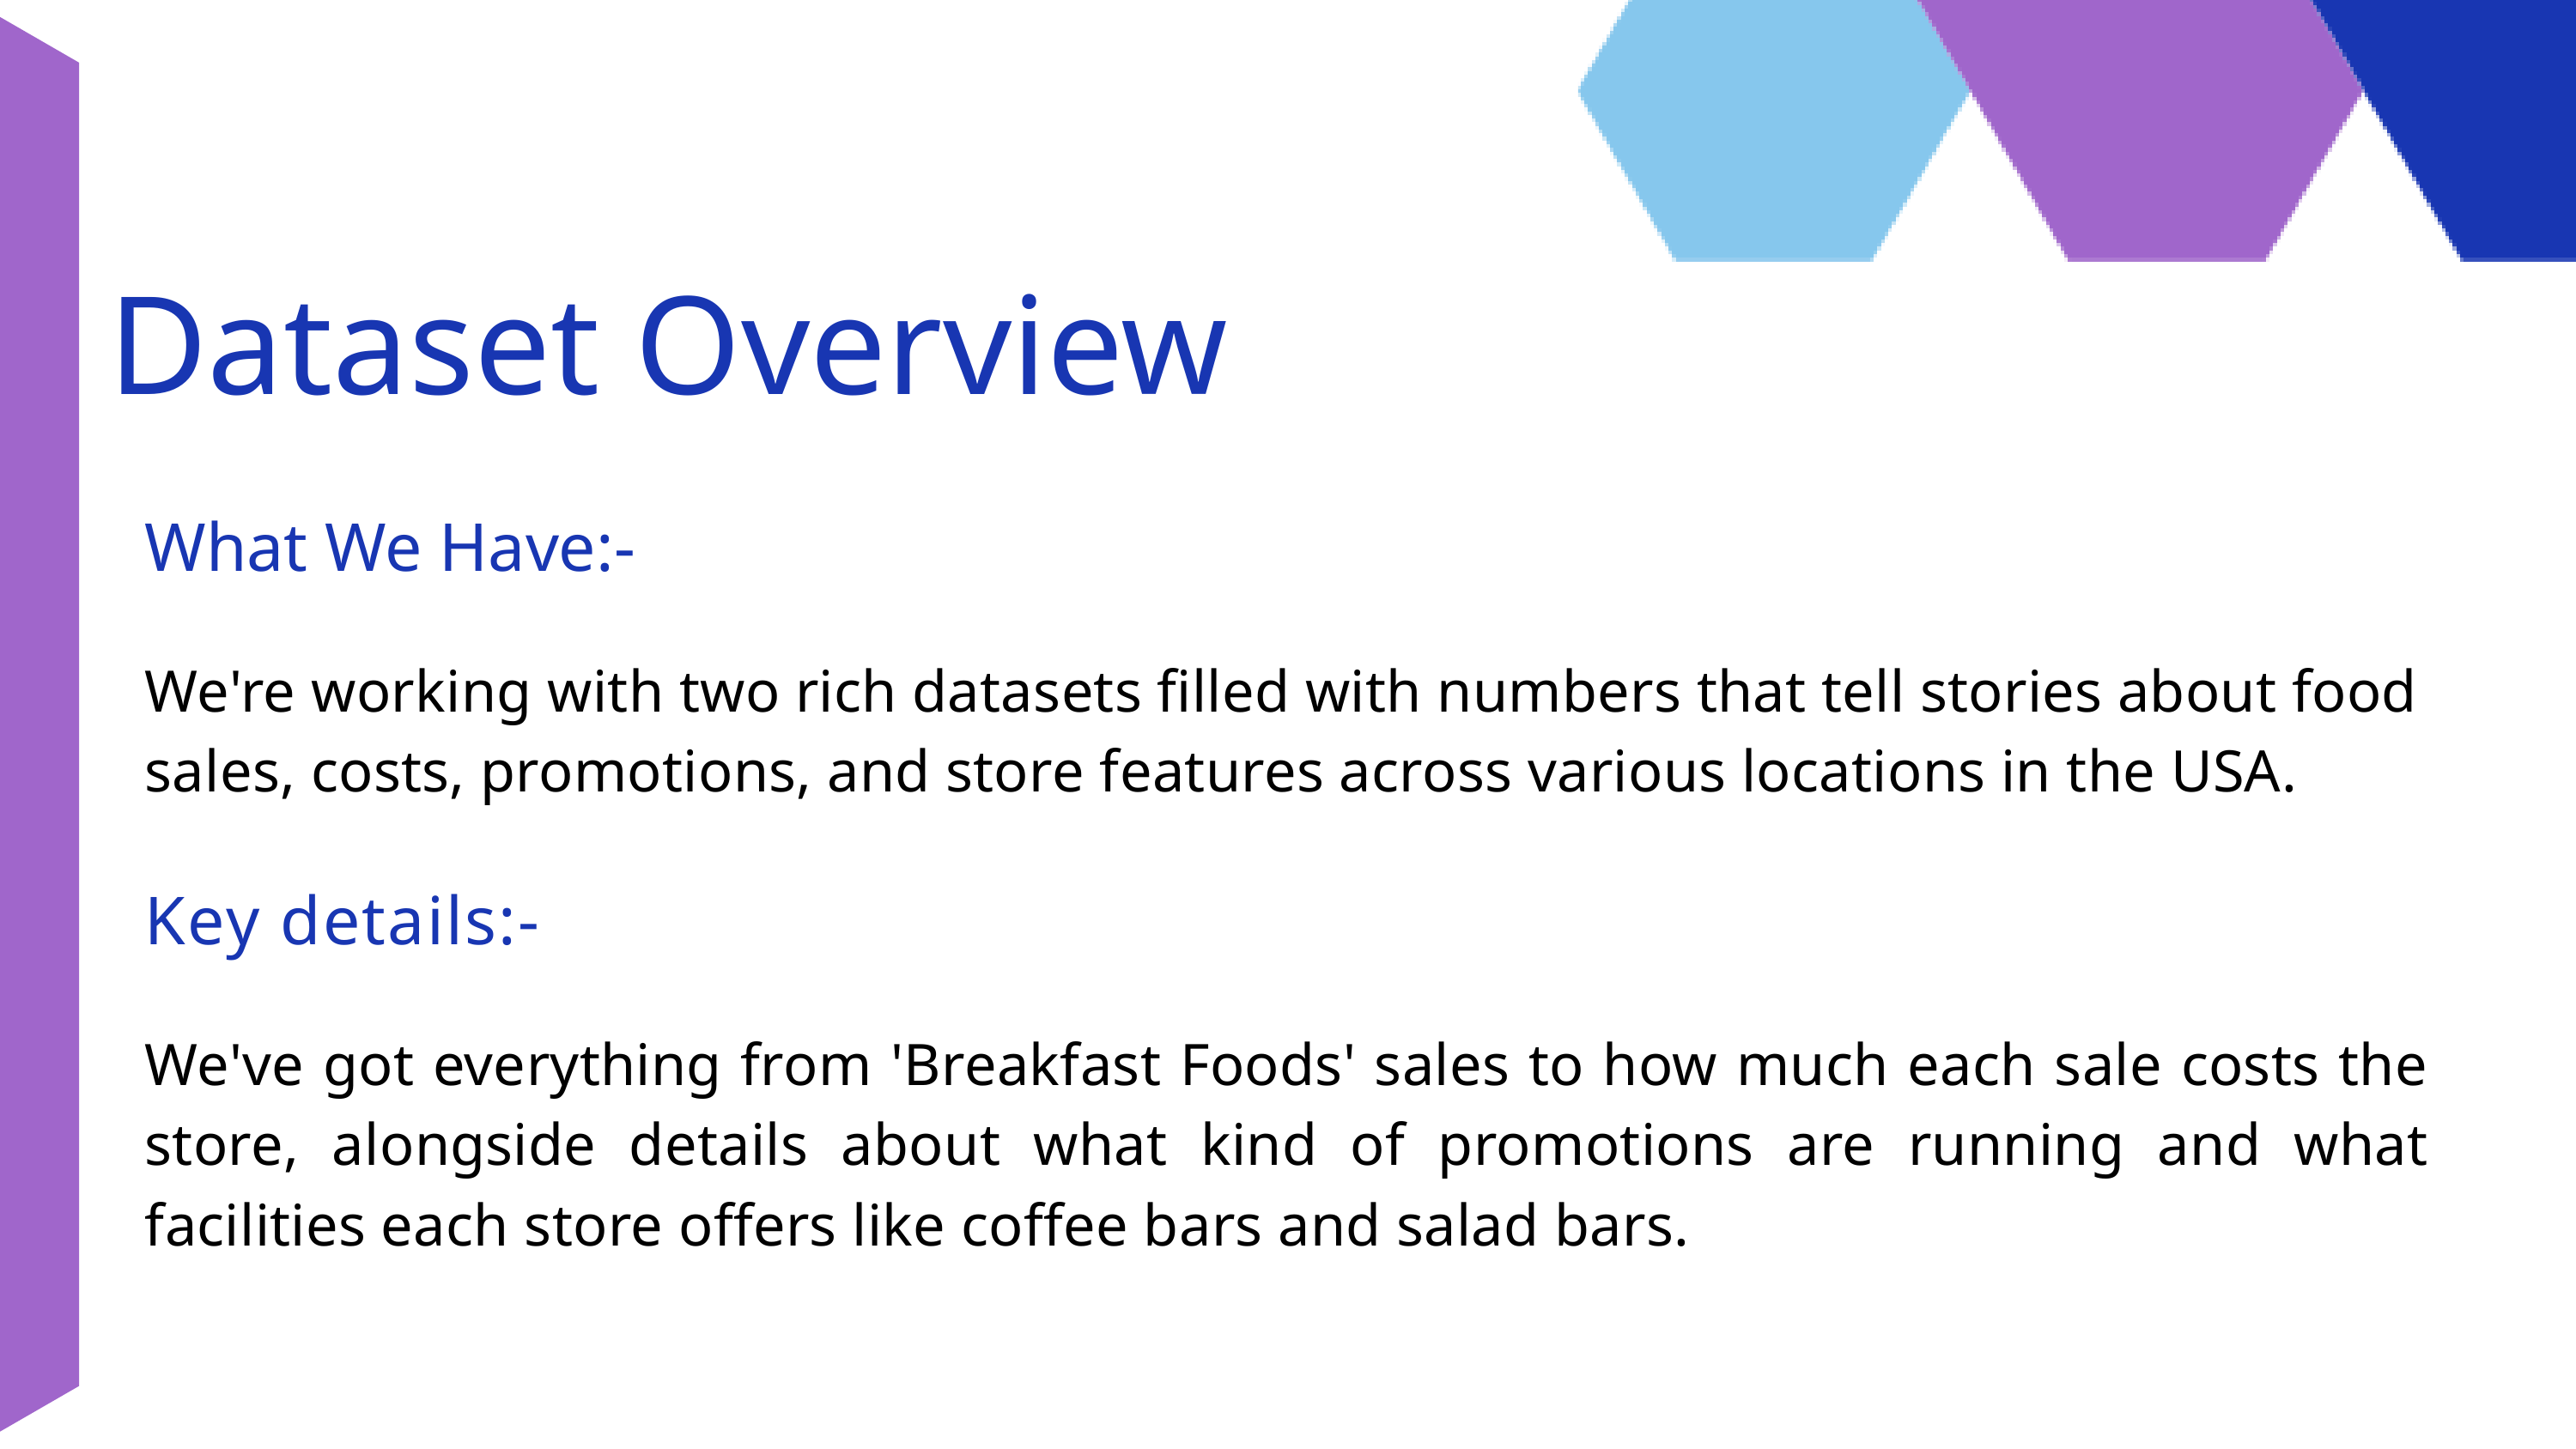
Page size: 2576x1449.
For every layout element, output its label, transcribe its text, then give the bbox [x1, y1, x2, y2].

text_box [144, 900, 2432, 1251]
text_box [1577, 0, 2576, 262]
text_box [0, 615, 696, 834]
text_box Dataset Overview [108, 272, 1710, 422]
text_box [144, 526, 2432, 798]
